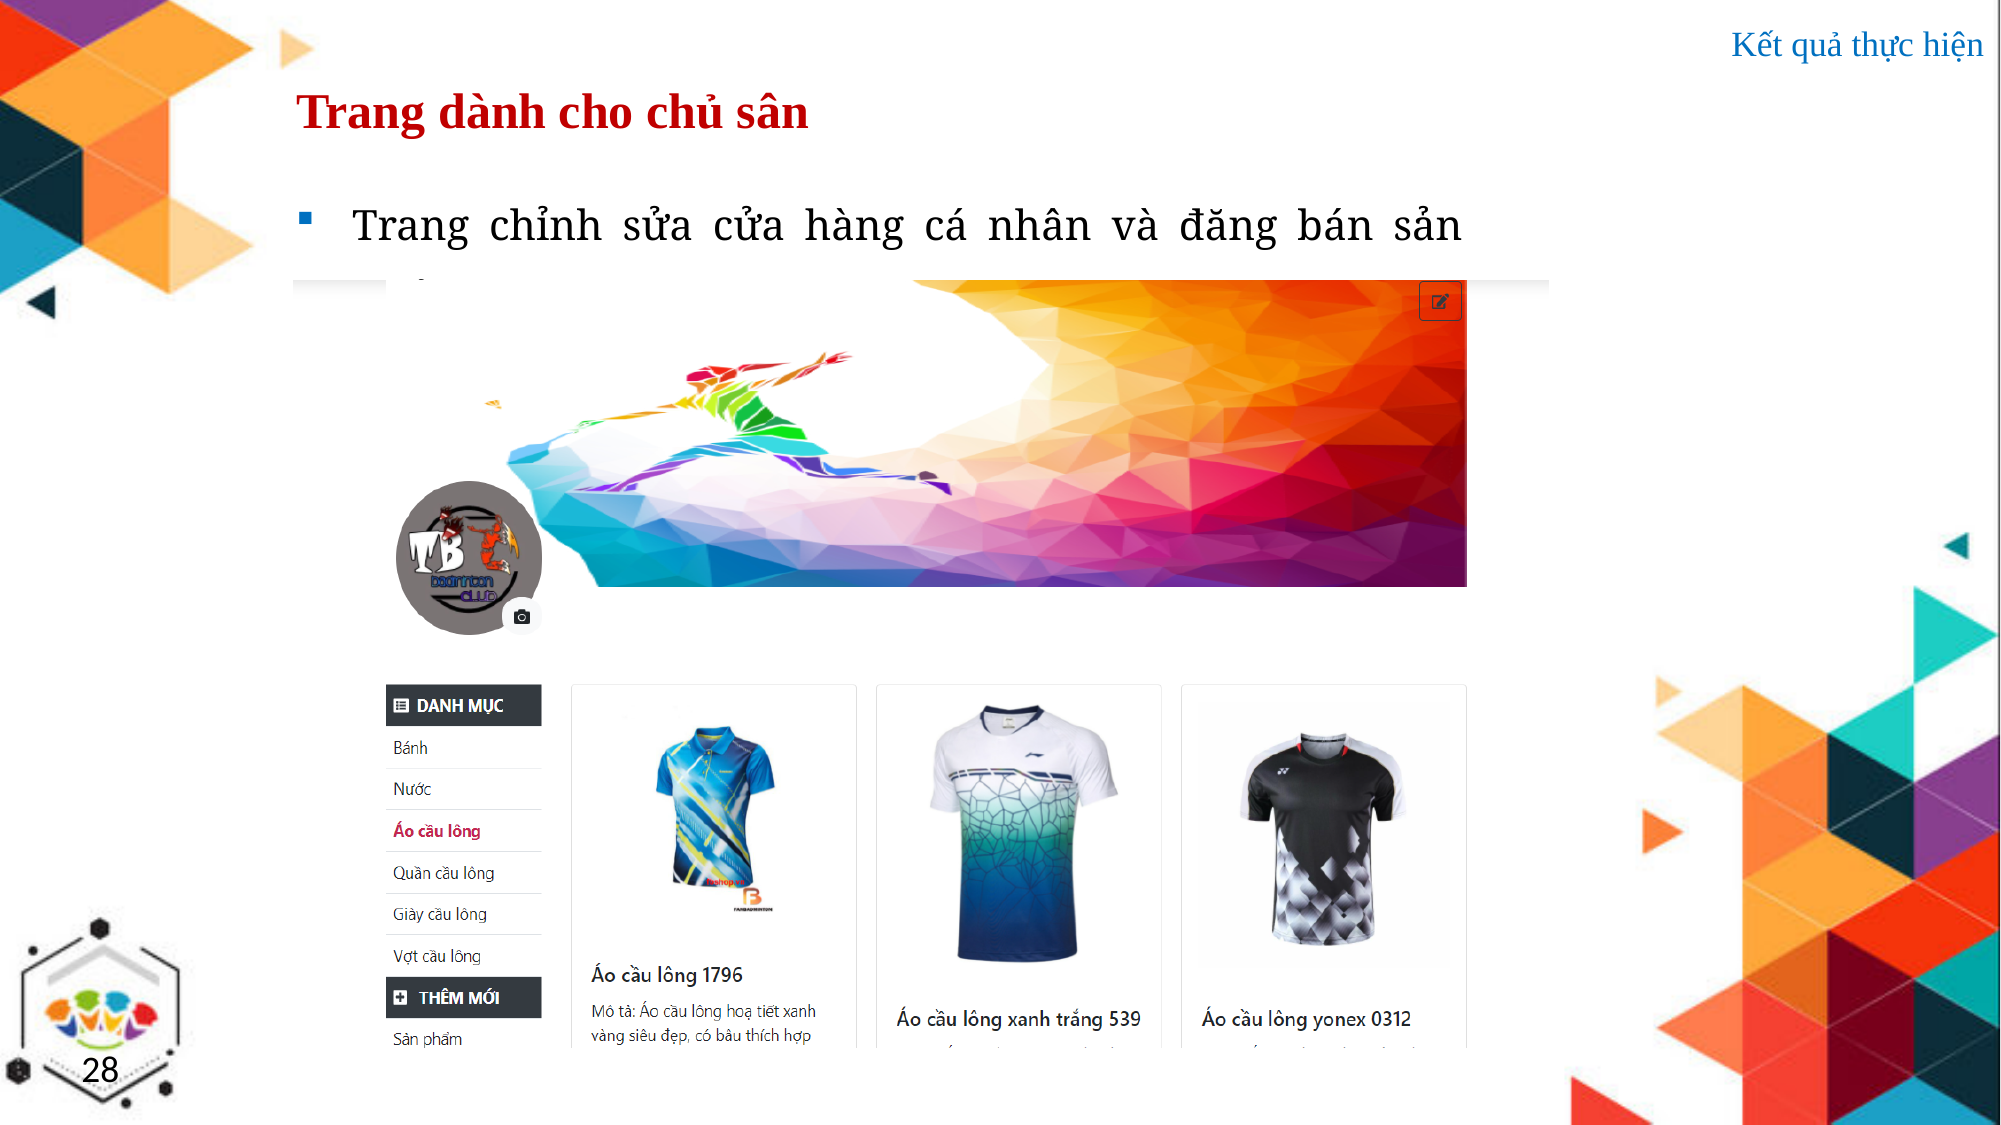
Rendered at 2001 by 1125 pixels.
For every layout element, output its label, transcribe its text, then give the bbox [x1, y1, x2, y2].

text_box 28 [66, 1037, 146, 1098]
picture [0, 0, 2001, 1125]
text_box Trang chỉnh sửa cửa hàng cá nhân và đăng bán sản phẩm [280, 166, 1478, 332]
text_box Kết quả thực hiện [1695, 18, 2000, 89]
text_box Trang dành cho chủ sân [281, 63, 1414, 165]
